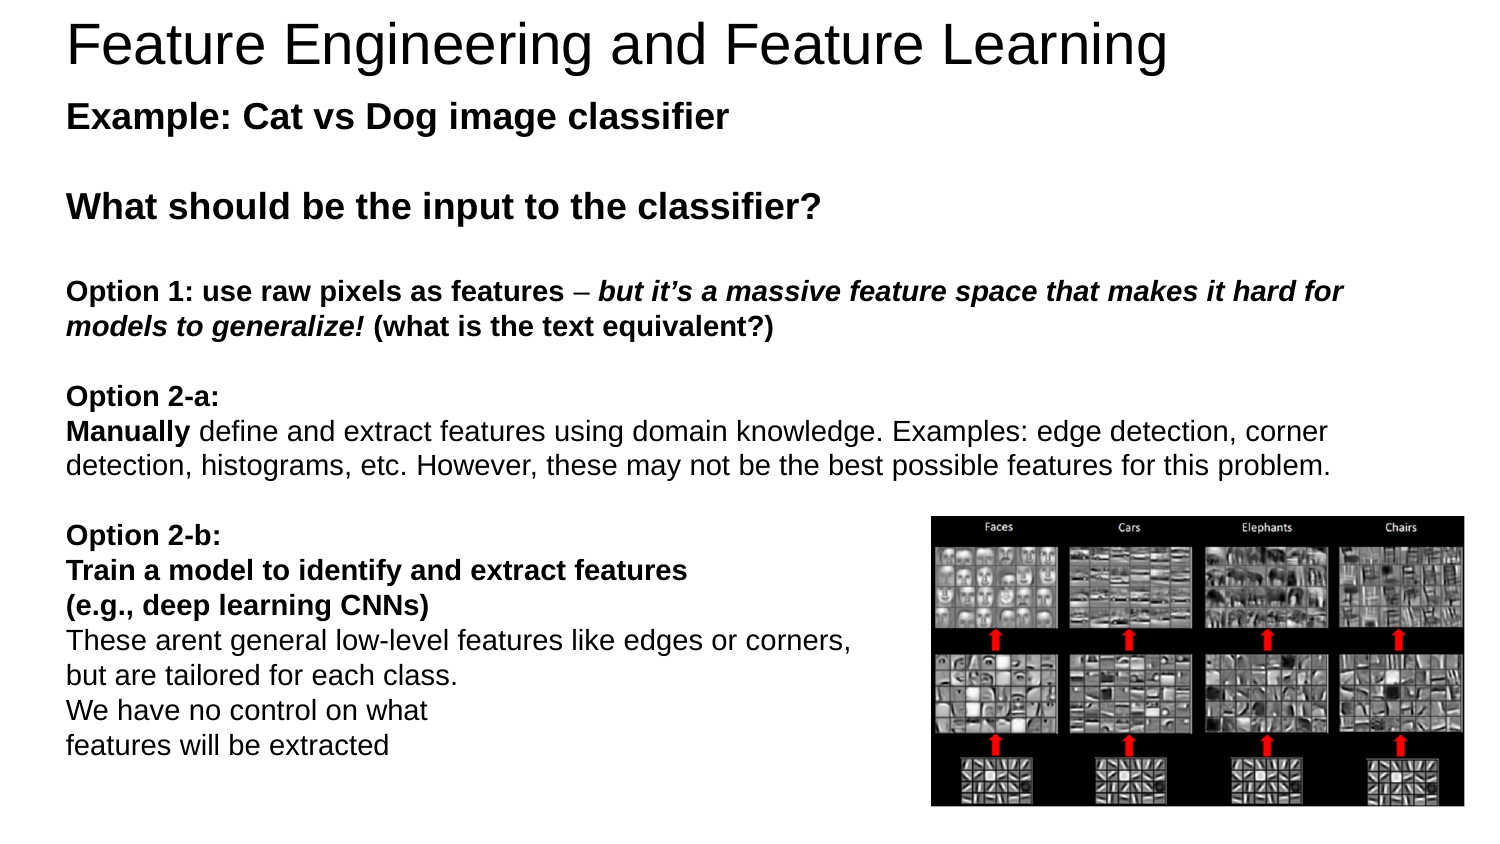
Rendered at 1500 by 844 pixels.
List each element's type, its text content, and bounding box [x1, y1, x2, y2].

picture [929, 515, 1467, 810]
text_box Example: Cat vs Dog image classifier What should be the input to the classifier? Option 1: use raw pixels as features – but it’s a massive feature space that makes it hard for models to generalize! (what is the text equivalent?) Option 2-a: Manually define and extract features using domain knowledge. Examples: edge detection, corner detection, histograms, etc. However, these may not be the best possible features for this problem. Option 2-b: Train a model to identify and extract features (e.g., deep learning CNNs) These arent general low-level features like edges or corners, but are tailored for each class. We have no control on what features will be extracted [51, 84, 1449, 844]
title Feature Engineering and Feature Learning [51, 0, 1449, 84]
